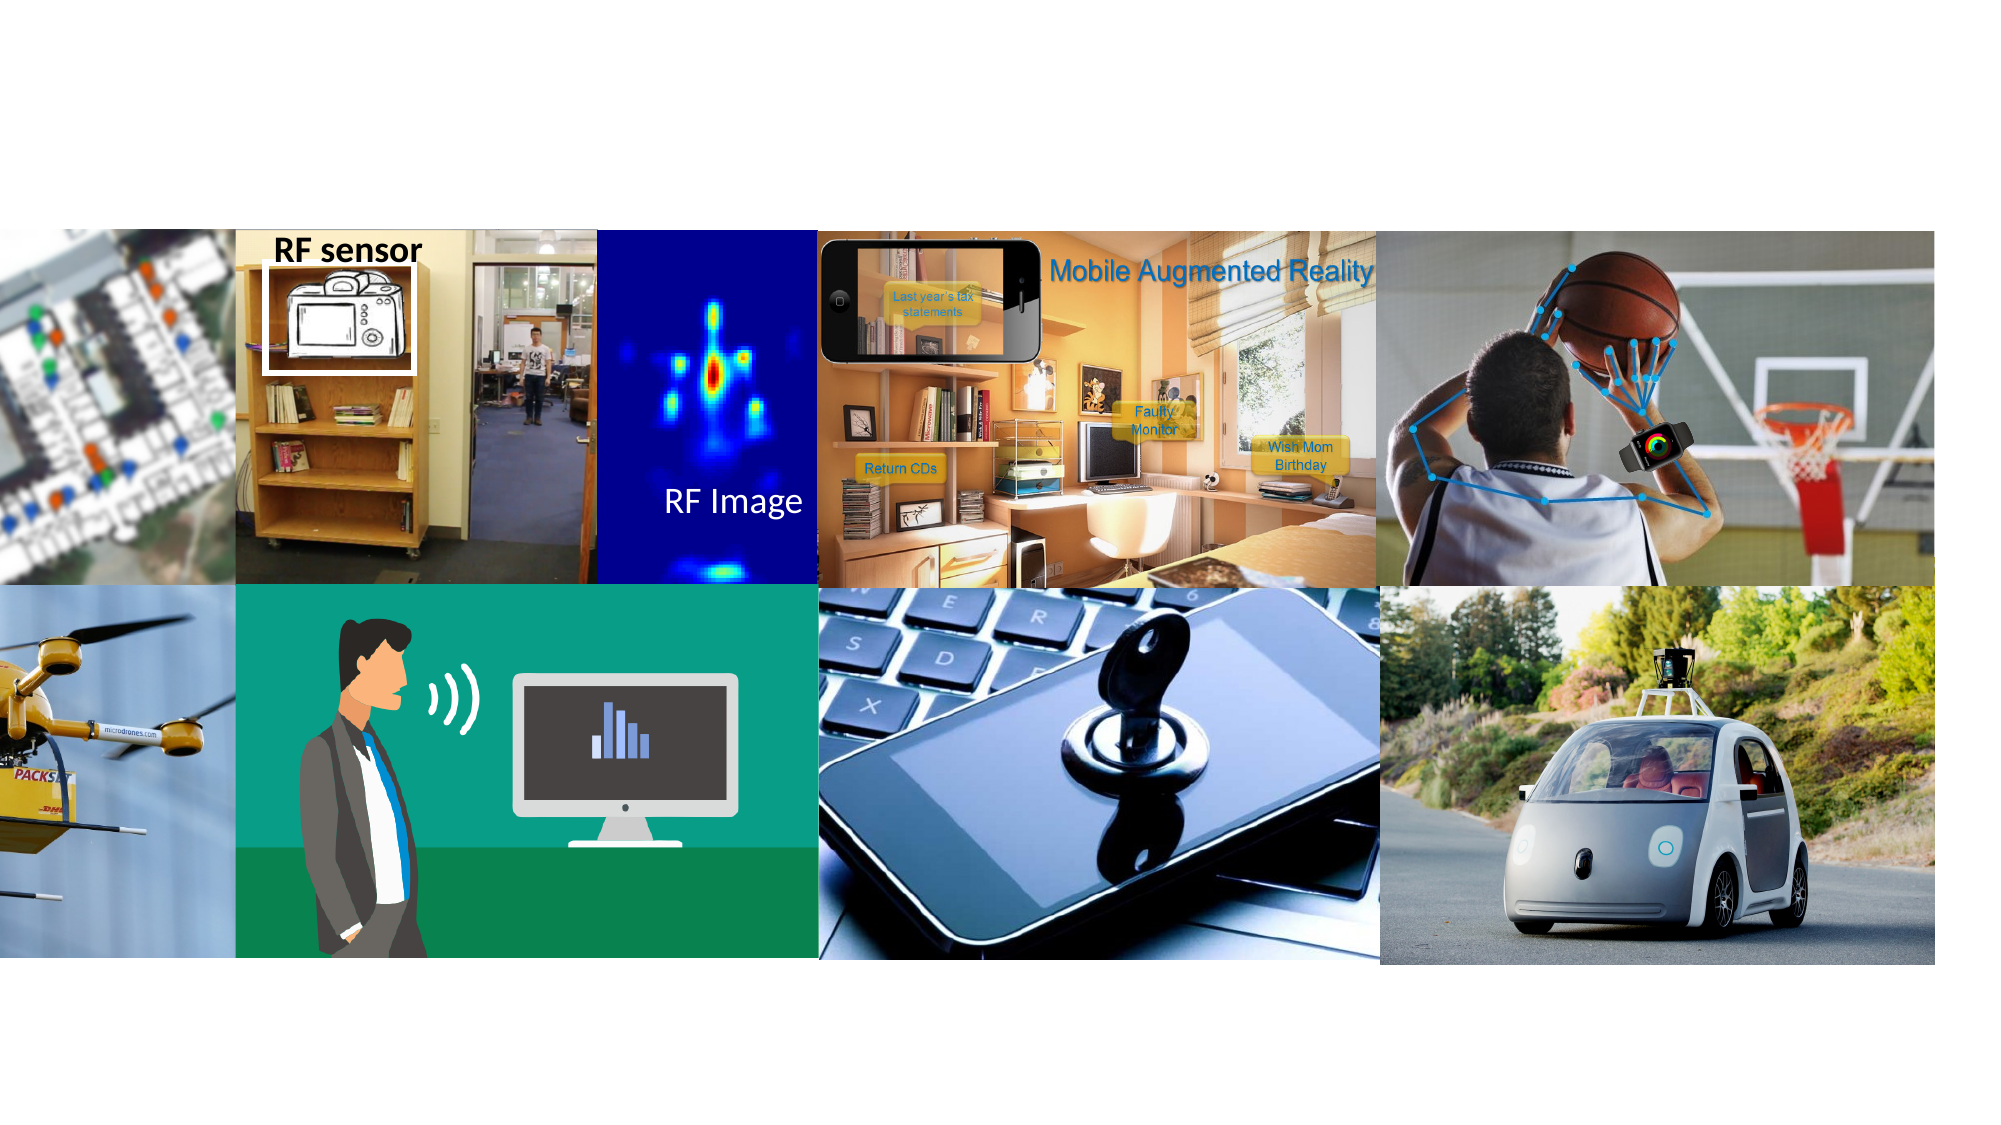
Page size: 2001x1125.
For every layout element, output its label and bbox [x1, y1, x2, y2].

text_box [0, 217, 1935, 965]
